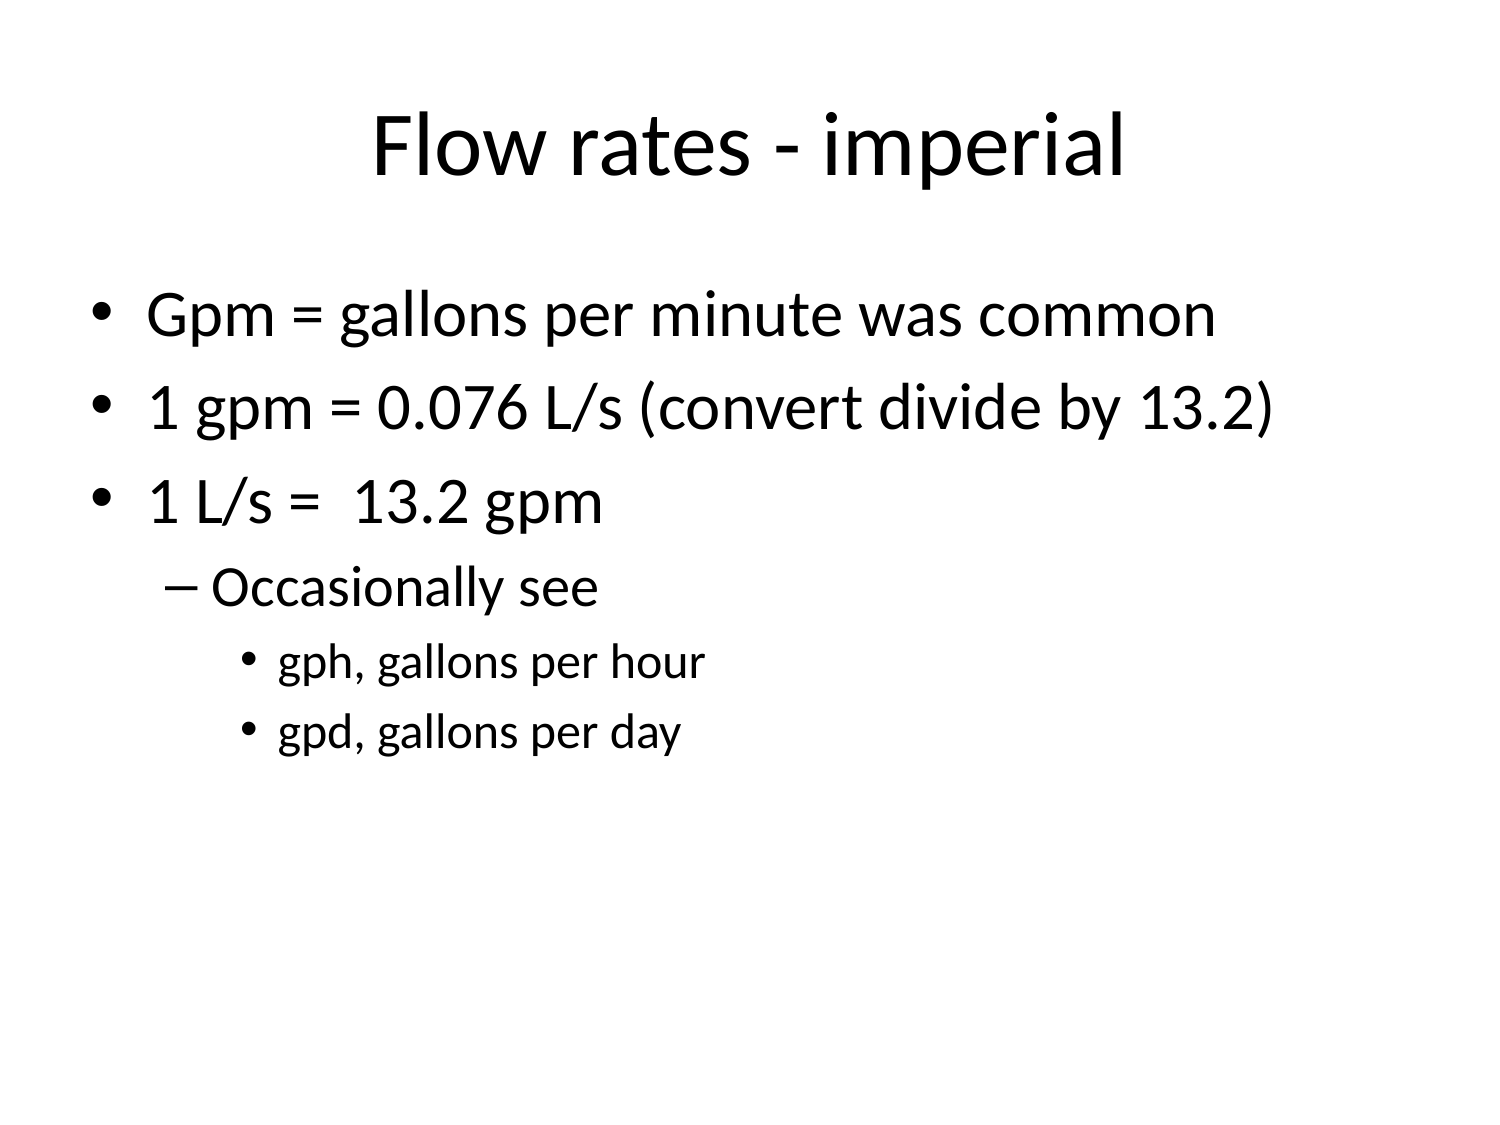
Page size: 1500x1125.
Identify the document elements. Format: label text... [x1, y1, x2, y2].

list Gpm = gallons per minute was common 1 gpm = 0.076 L/s (convert divide by 13.2) 1 L/s = 13.2 gpm Occasionally see gph, gallons per hour gpd, gallons per day [75, 262, 1425, 1005]
title Flow rates - imperial [75, 45, 1425, 233]
